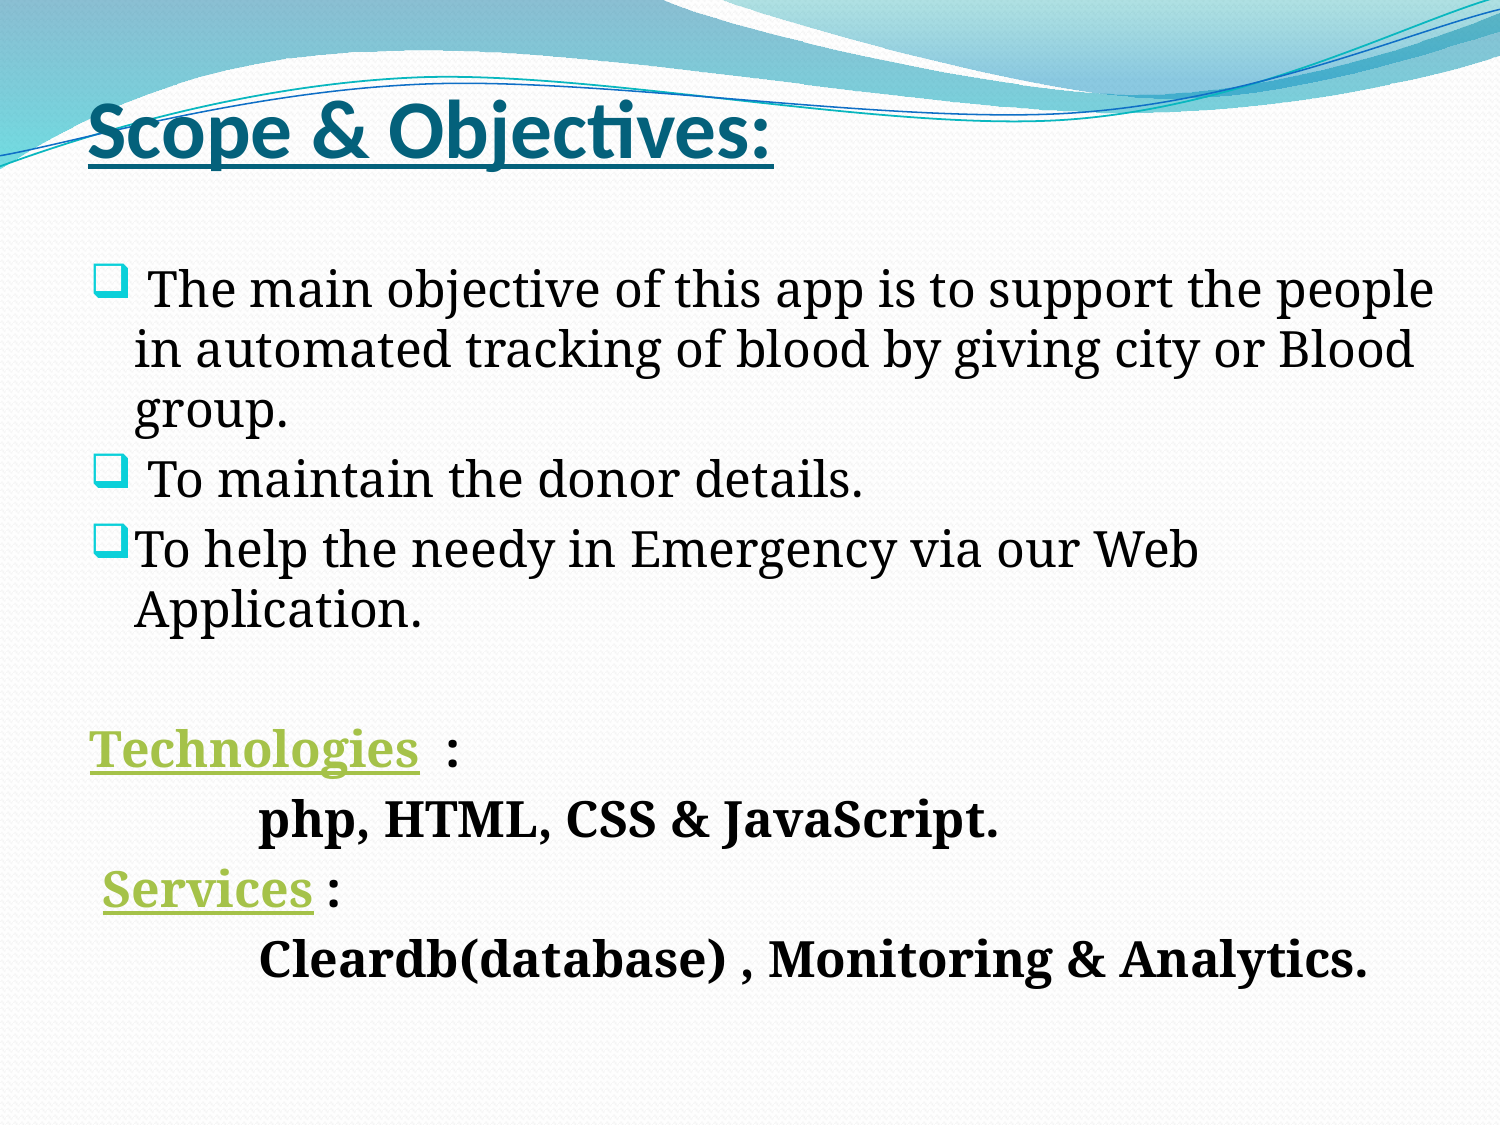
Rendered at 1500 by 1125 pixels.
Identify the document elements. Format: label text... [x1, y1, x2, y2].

title Scope & Objectives: [87, 50, 1303, 175]
list The main objective of this app is to support the people in automated tracking of blood by giving city or Blood group. To maintain the donor details. To help the needy in Emergency via our Web Application. Technologies : php, HTML, CSS & JavaScript. Services : Cleardb(database) , Monitoring & Analytics. [75, 249, 1488, 1000]
